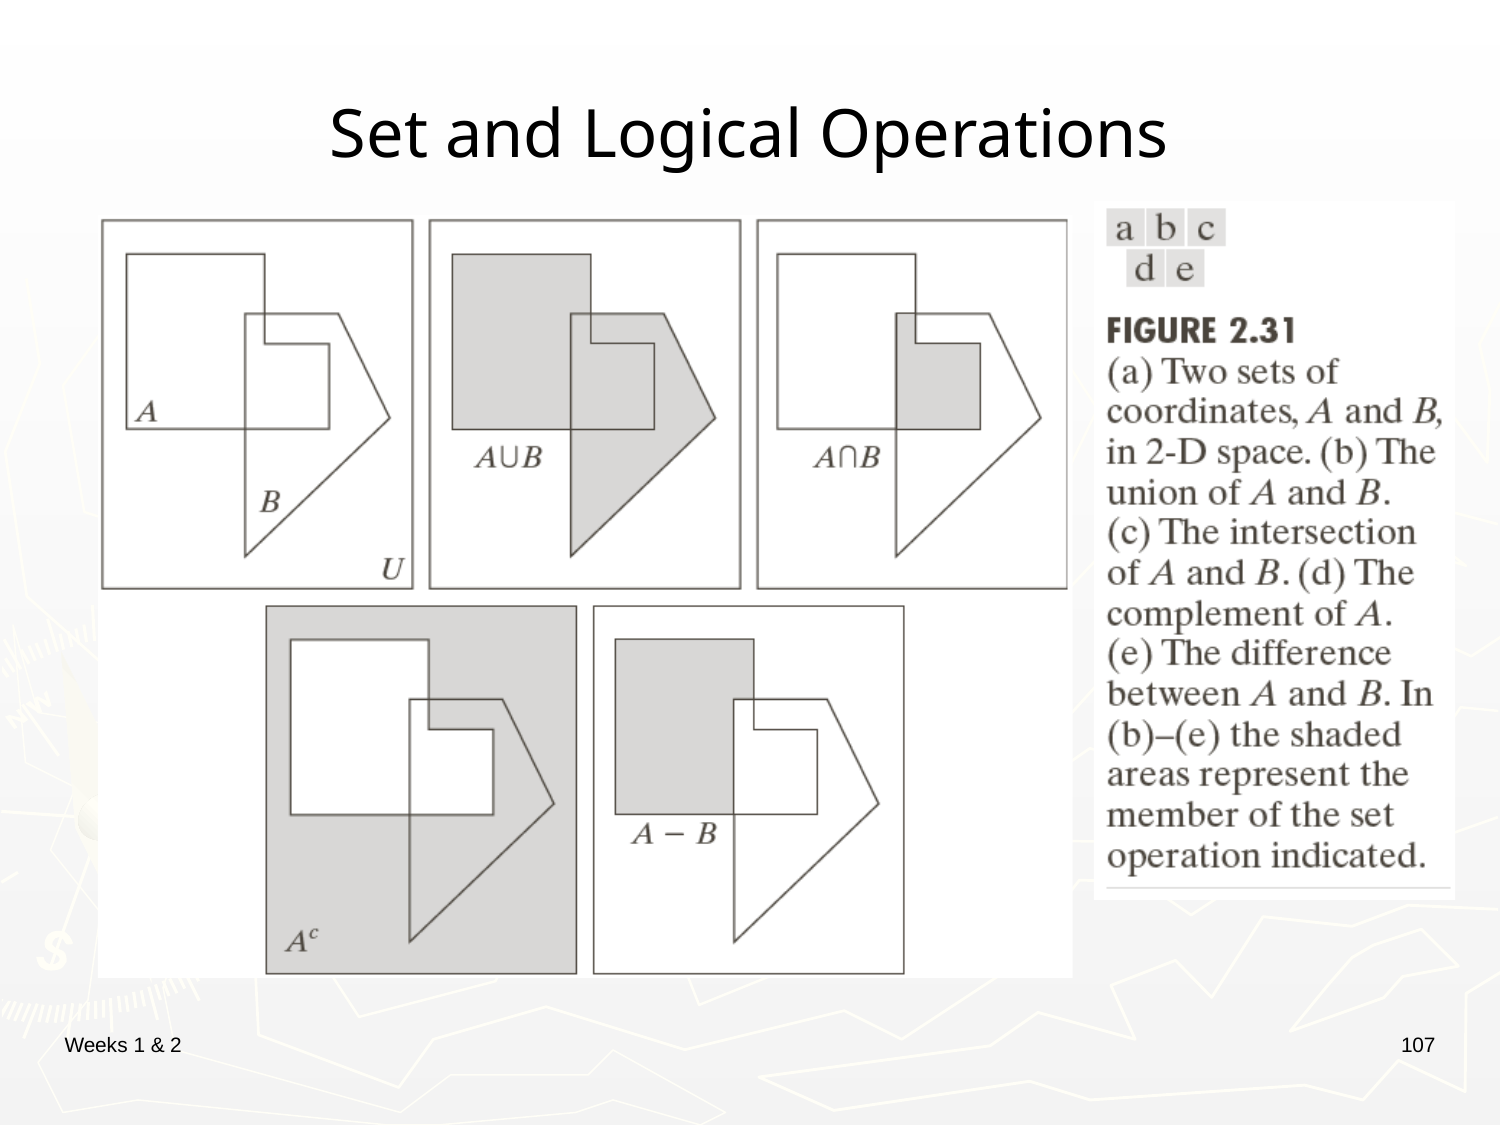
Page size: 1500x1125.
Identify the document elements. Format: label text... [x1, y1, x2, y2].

slide_number Weeks 1 & 2 [49, 1024, 425, 1103]
slide_number 107 [1074, 1024, 1451, 1103]
picture [1093, 201, 1456, 900]
title Set and Logical Operations [49, 37, 1451, 225]
picture [97, 215, 1073, 977]
